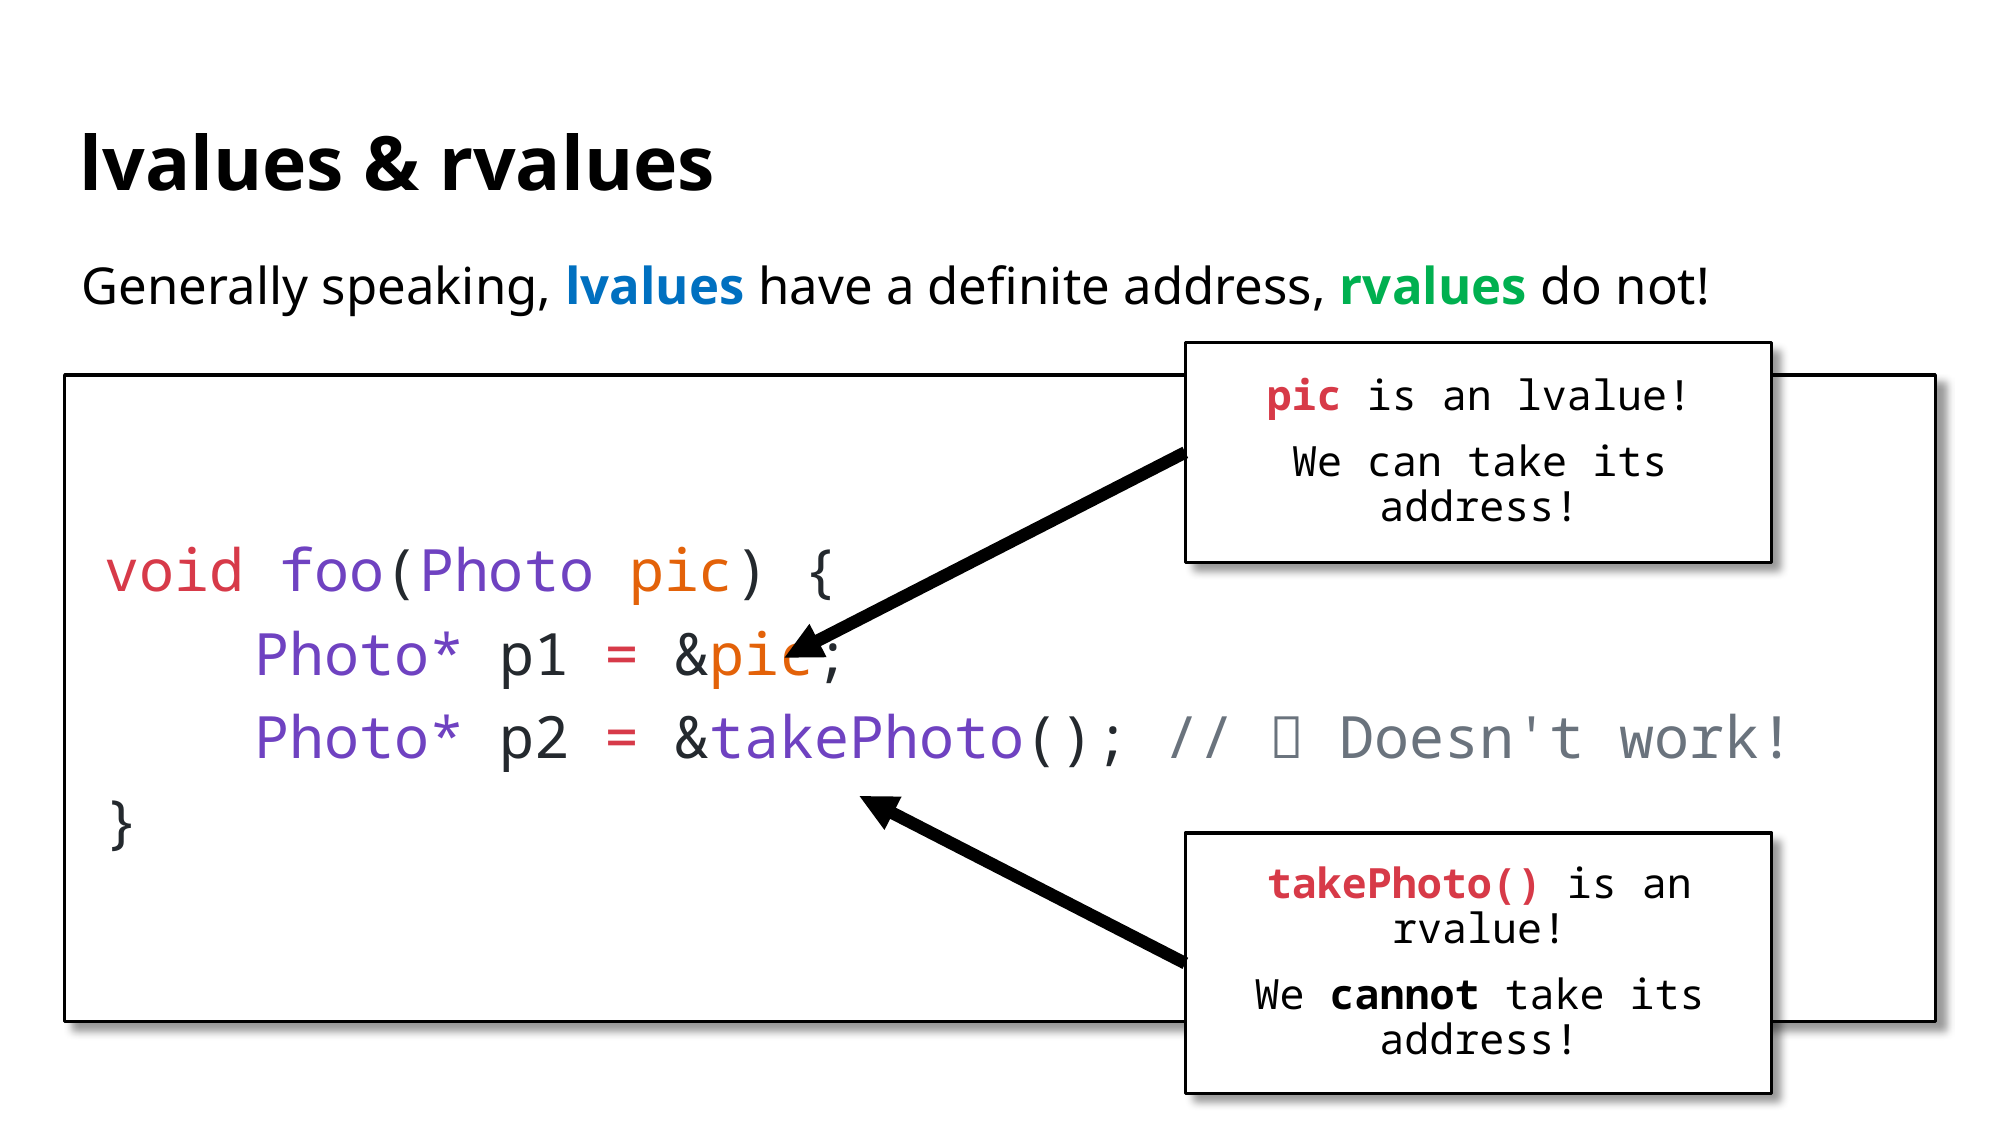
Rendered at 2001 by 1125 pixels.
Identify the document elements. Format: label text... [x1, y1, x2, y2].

list void foo(Photo pic) { Photo* p1 = &pic; Photo* p2 = &takePhoto(); // ❌ Doesn't work! } [63, 373, 1937, 1023]
text_box pic is an lvalue! We can take its address! [1185, 342, 1772, 563]
list Generally speaking, lvalues have a definite address, rvalues do not! [64, 252, 1936, 324]
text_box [784, 451, 1186, 659]
title lvalues & rvalues [64, 103, 1936, 230]
text_box takePhoto() is an rvalue! We cannot take its address! [1185, 833, 1772, 1094]
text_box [859, 795, 1186, 964]
